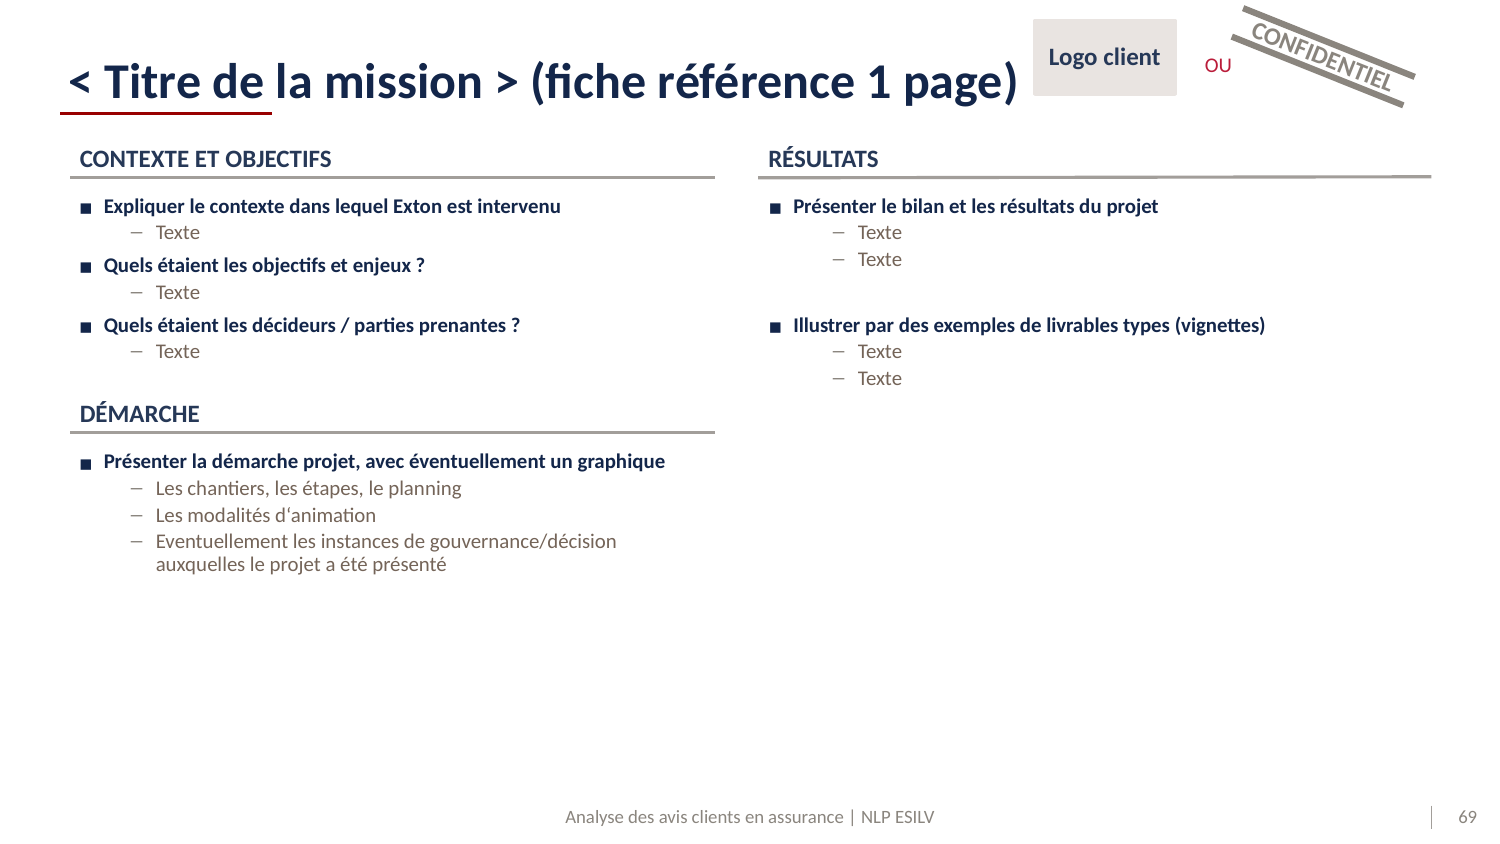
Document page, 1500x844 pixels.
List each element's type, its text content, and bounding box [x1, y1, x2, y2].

title < Titre de la mission > (fiche référence 1 page) [68, 27, 1432, 112]
text_box RÉSULTATS [758, 143, 1396, 176]
text_box Logo client [1034, 20, 1176, 95]
text_box OU [1194, 47, 1228, 83]
text_box DÉMARCHE [69, 398, 715, 432]
text_box Expliquer le contexte dans lequel Exton est intervenu Texte Quels étaient les objectifs et enjeux ? Texte Quels étaient les décideurs / parties prenantes ? Texte [68, 185, 715, 398]
text_box Présenter la démarche projet, avec éventuellement un graphique Les chantiers, les étapes, le planning Les modalités d‘animation Eventuellement les instances de gouvernance/décision auxquelles le projet a été présenté [68, 440, 715, 782]
text_box CONTEXTE ET OBJECTIFS [69, 143, 715, 177]
text_box Présenter le bilan et les résultats du projet Texte Texte Illustrer par des exemples de livrables types (vignettes) Texte Texte [758, 185, 1432, 782]
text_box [1230, 37, 1416, 78]
